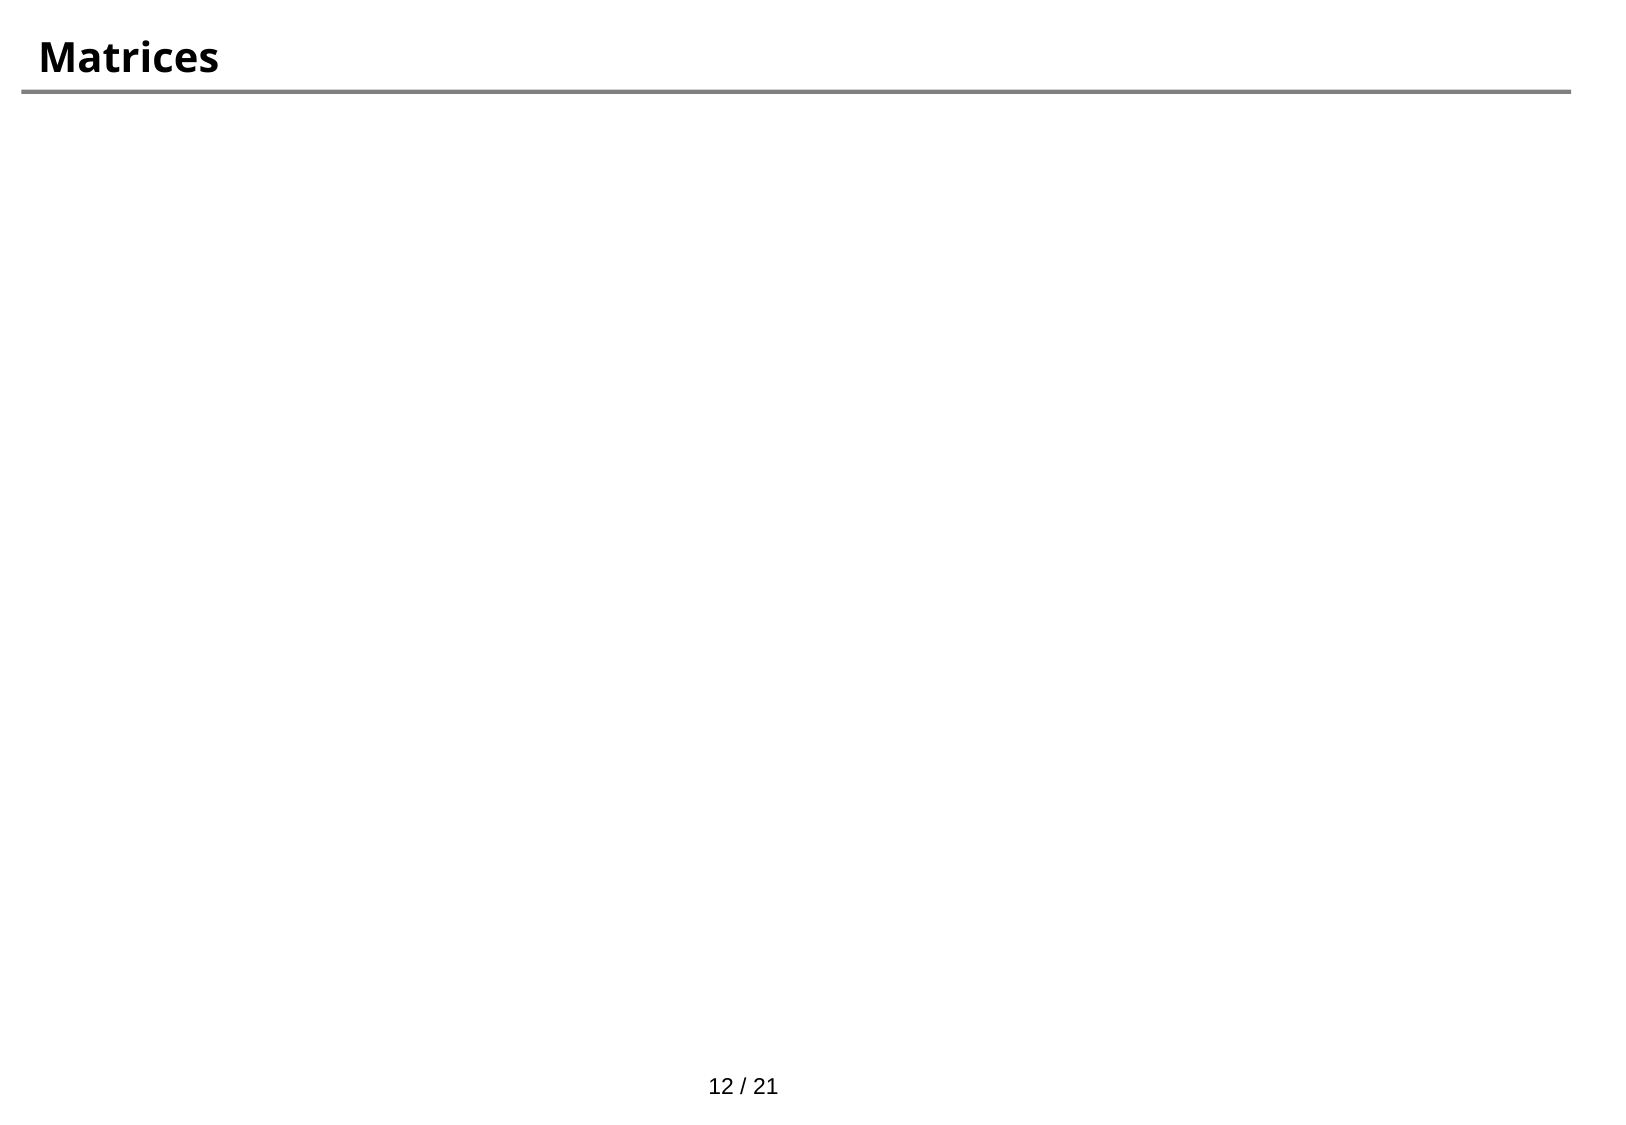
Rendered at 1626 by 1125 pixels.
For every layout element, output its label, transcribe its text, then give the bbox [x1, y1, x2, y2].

title Matrices [22, 21, 1179, 91]
